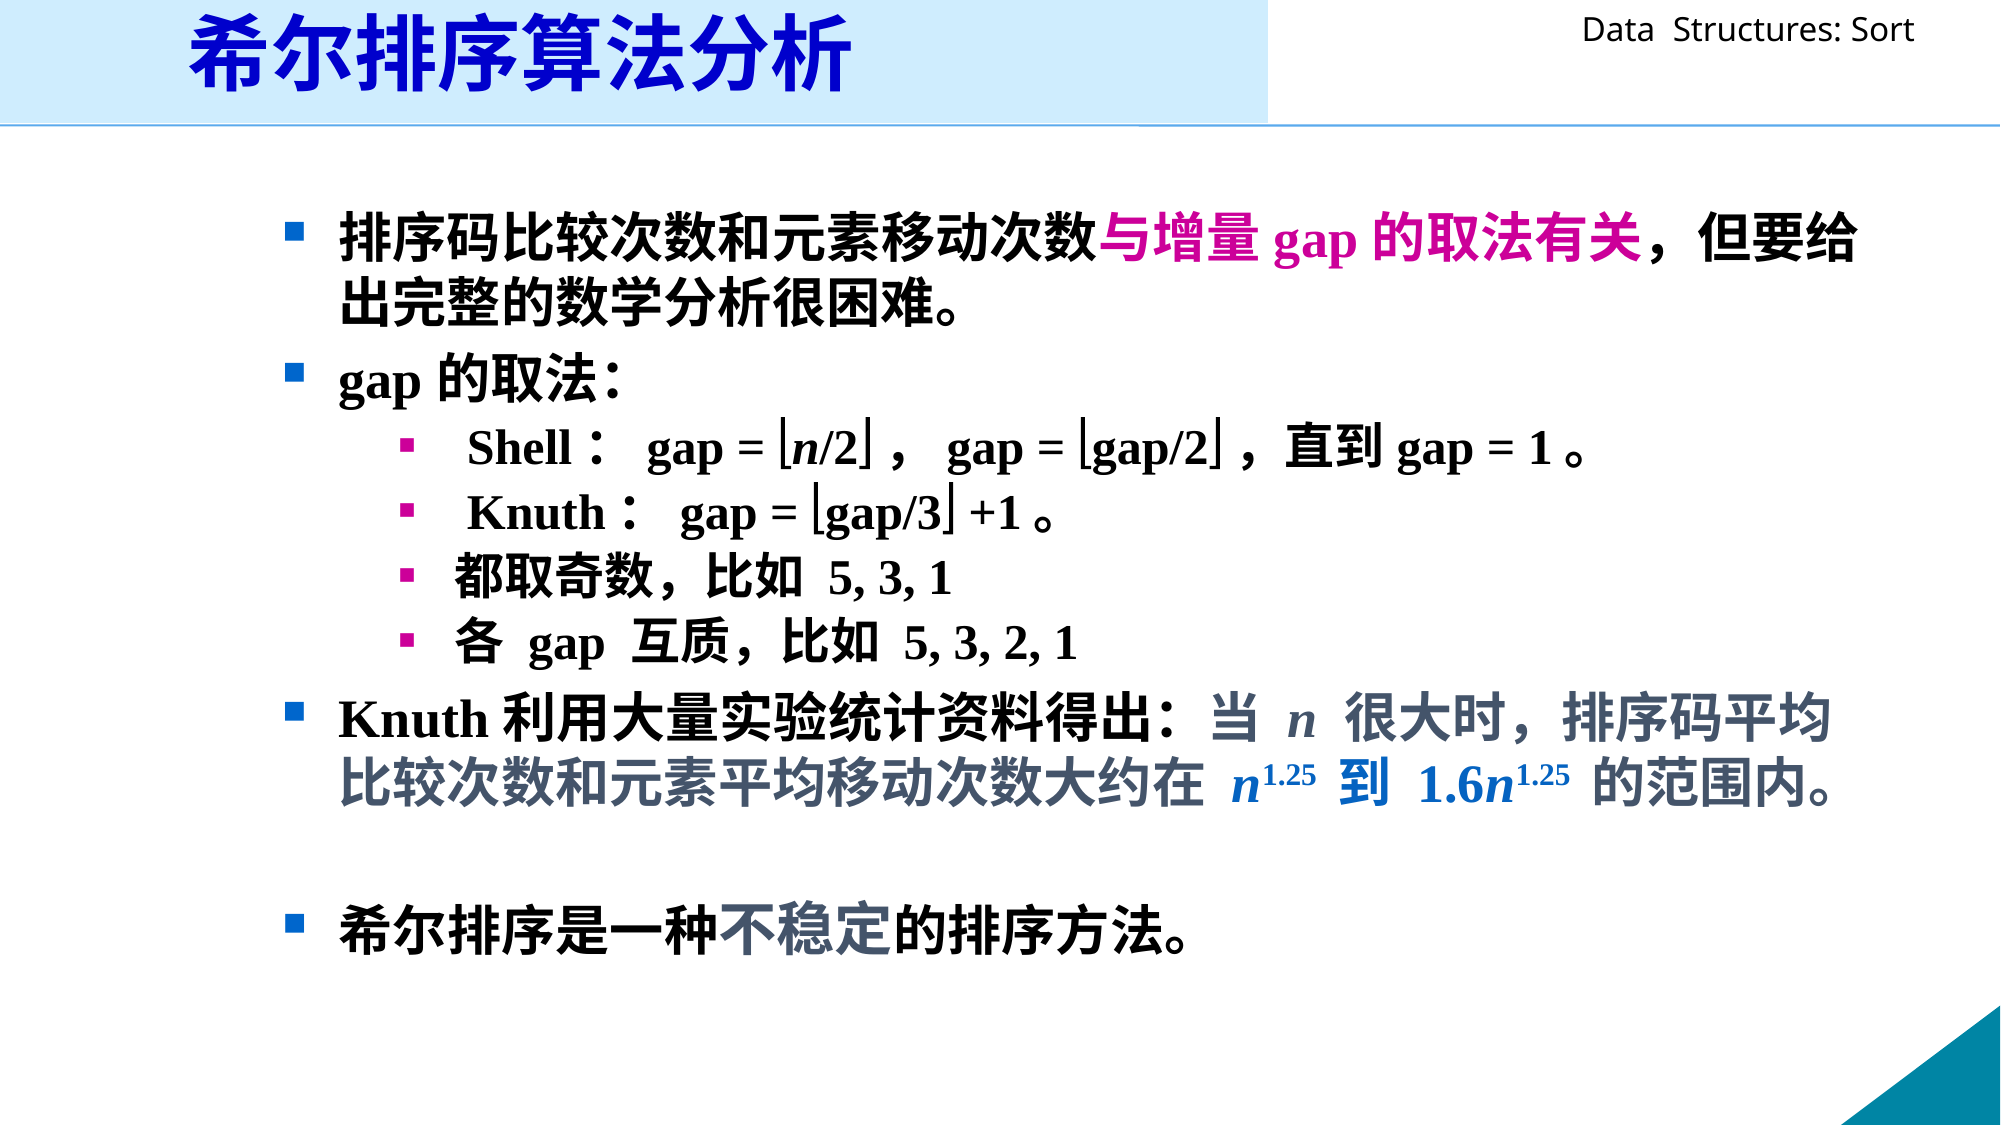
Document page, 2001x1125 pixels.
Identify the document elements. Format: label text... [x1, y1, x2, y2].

text_box 希尔排序算法分析 [173, 2, 1072, 109]
text_box 希尔排序是一种不稳定的排序方法。 [267, 881, 1615, 1000]
text_box 排序码比较次数和元素移动次数与增量gap的取法有关，但要给出完整的数学分析很困难。 gap的取法： ▪ Shell：gap = n/2，gap = gap/2，直到gap = 1。 ▪ Knuth：gap = gap/3 +1。 ▪ 都取奇数，比如 5, 3, 1 ▪ 各 gap 互质，比如 5, 3, 2, 1 Knuth利用大量实验统计资料得出：当 n 很大时，排序码平均比较次数和元素平均移动次数大约在 n1.25 到 1.6n1.25 的范围内。 [267, 196, 1879, 894]
